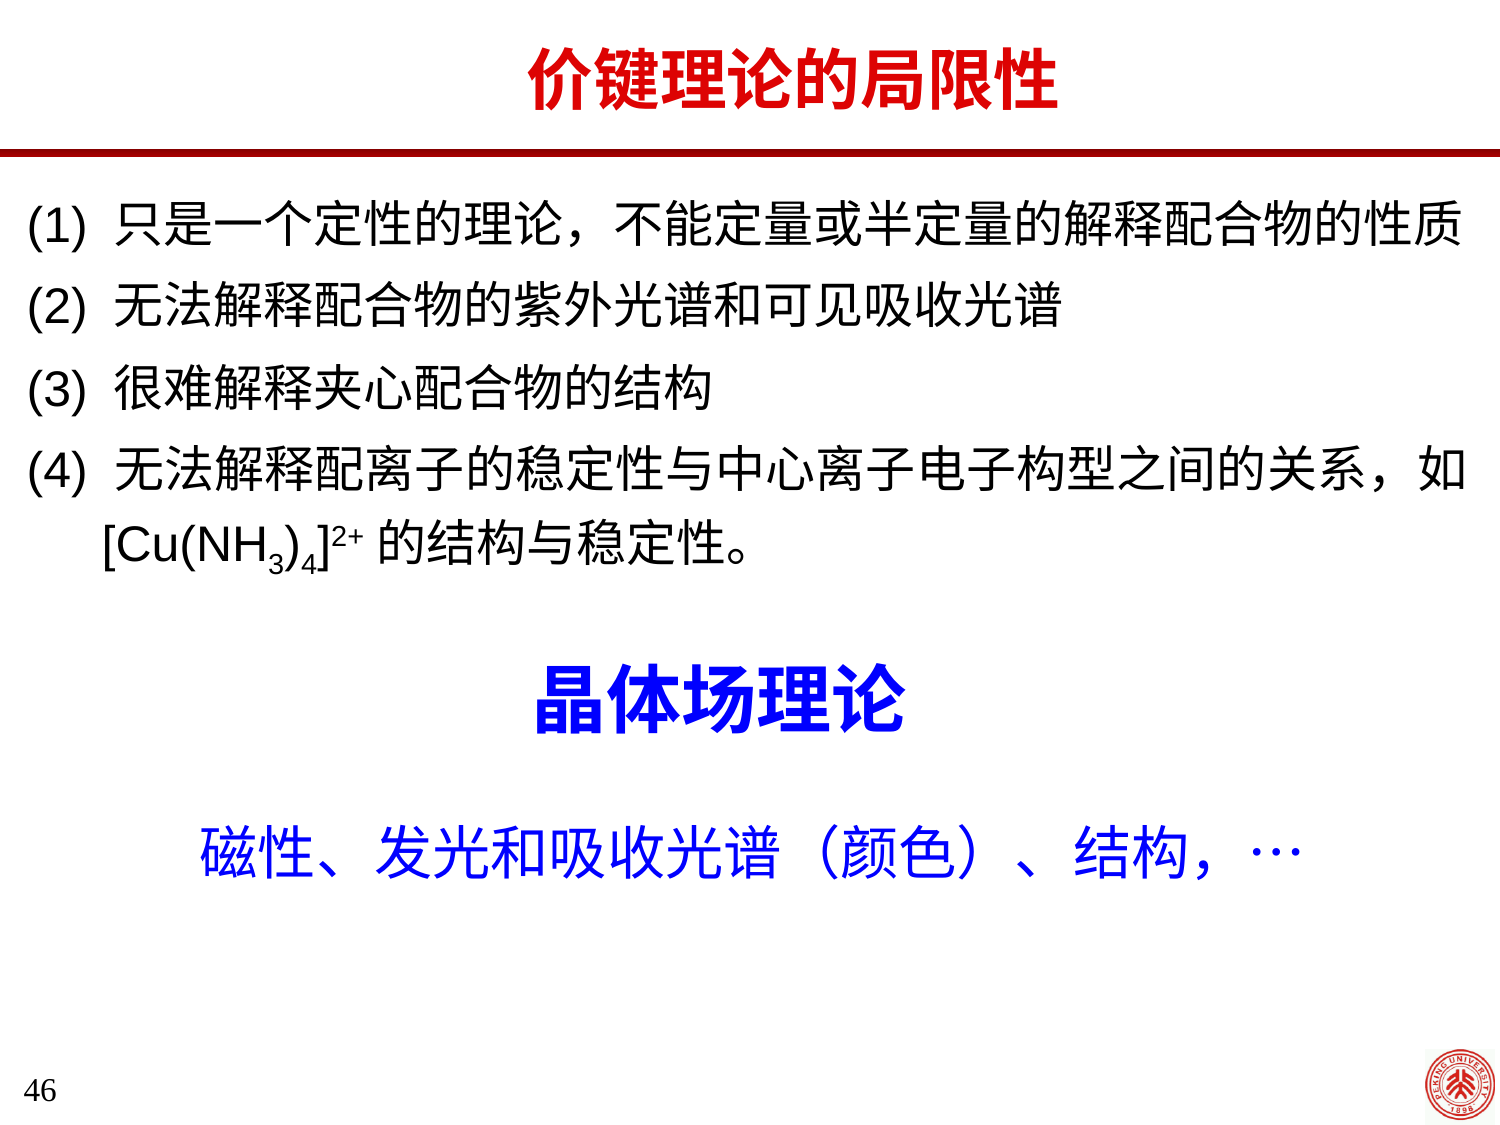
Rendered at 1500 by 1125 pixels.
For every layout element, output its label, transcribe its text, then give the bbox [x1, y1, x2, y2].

text_box (1) 只是一个定性的理论，不能定量或半定量的解释配合物的性质 (2) 无法解释配合物的紫外光谱和可见吸收光谱 (3) 很难解释夹心配合物的结构 (4) 无法解释配离子的稳定性与中心离子电子构型之间的关系，如[Cu(NH3)4]2+的结构与稳定性。 [11, 172, 1495, 588]
text_box 晶体场理论 [516, 645, 922, 750]
picture [1425, 1049, 1495, 1125]
text_box 价键理论的局限性 [477, 30, 1110, 126]
text_box [0, 149, 1500, 157]
text_box 磁性、发光和吸收光谱（颜色）、结构，… [184, 808, 1322, 894]
